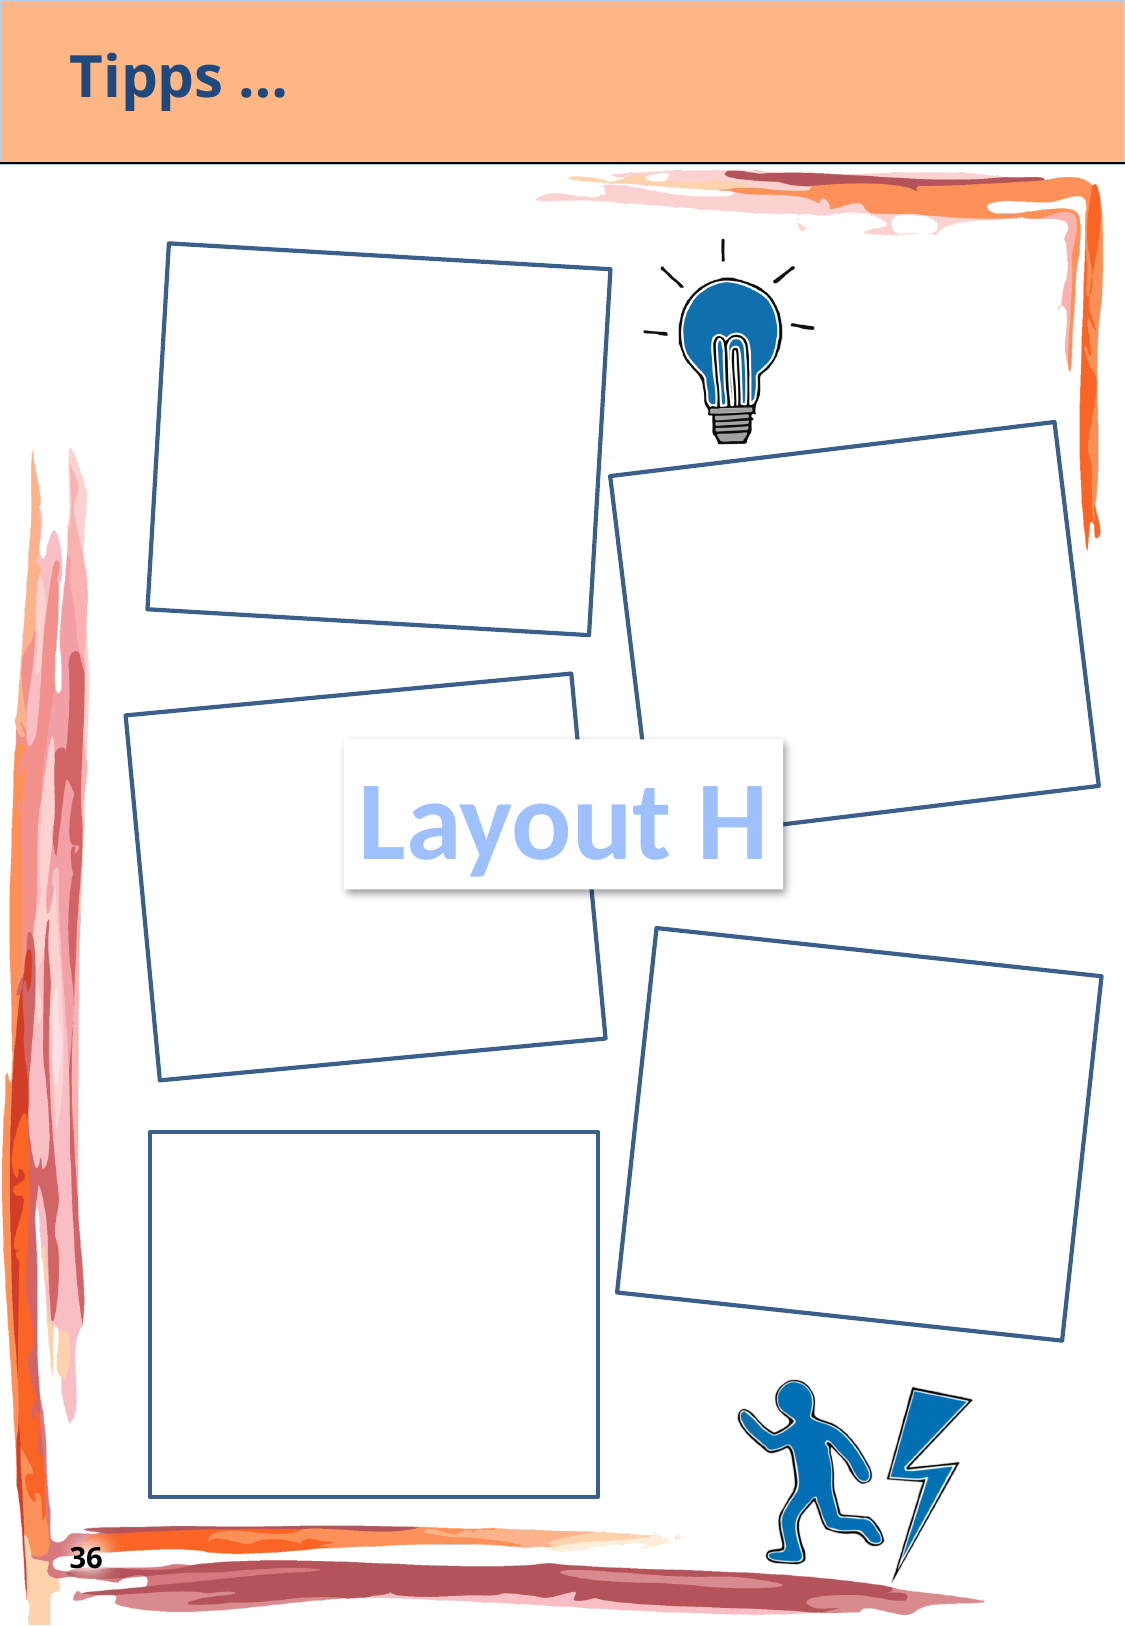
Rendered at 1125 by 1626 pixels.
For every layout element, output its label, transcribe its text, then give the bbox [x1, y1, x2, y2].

text_box Tipps … [54, 44, 1118, 104]
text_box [141, 255, 1084, 1498]
picture [0, 164, 1122, 1625]
text_box [0, 0, 1125, 161]
